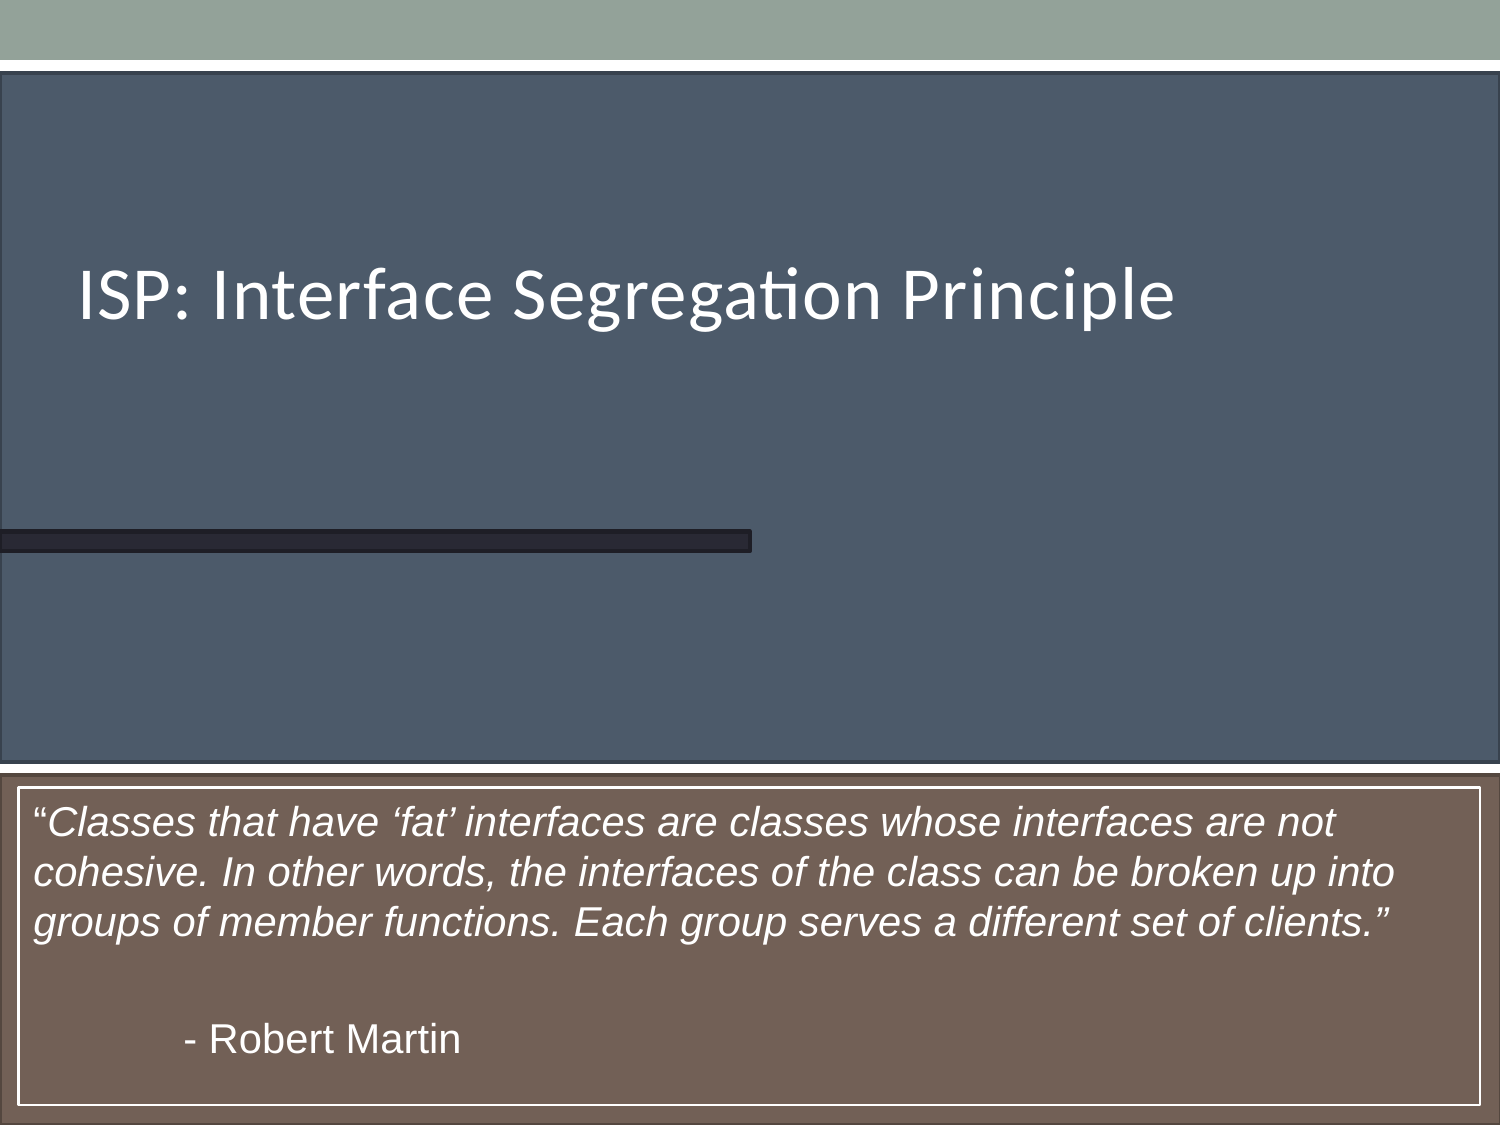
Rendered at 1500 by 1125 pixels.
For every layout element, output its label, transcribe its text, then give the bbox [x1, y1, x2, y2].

text_box ISP: Interface Segregation Principle [62, 237, 1475, 343]
text_box “Classes that have ‘fat’ interfaces are classes whose interfaces are not cohesive. In other words, the interfaces of the class can be broken up into groups of member functions. Each group serves a different set of clients.” - Robert Martin [18, 787, 1480, 1105]
text_box [0, 773, 1500, 1125]
text_box [0, 529, 752, 553]
text_box [0, 71, 1500, 764]
